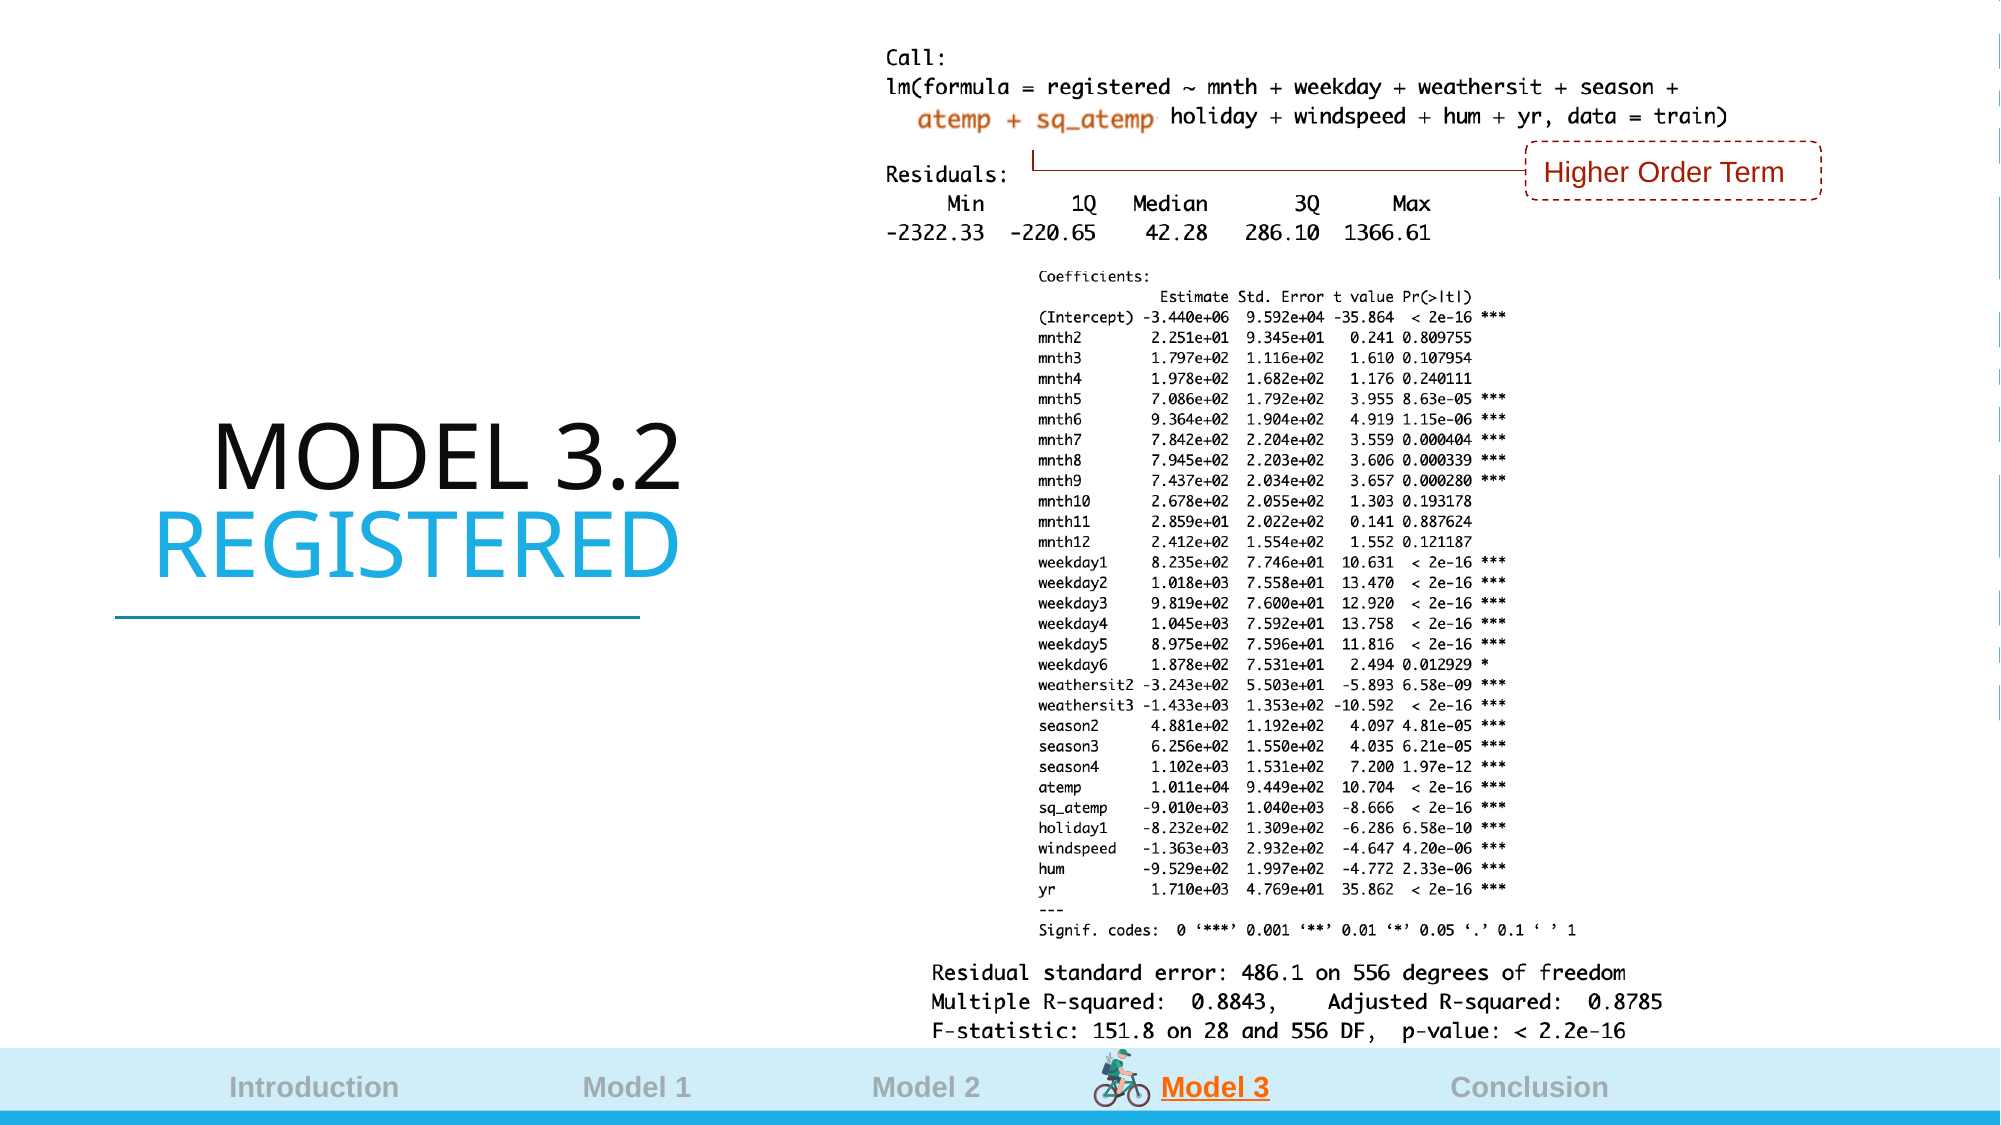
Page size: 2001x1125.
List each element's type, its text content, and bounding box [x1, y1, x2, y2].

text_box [875, 45, 1727, 271]
text_box [0, 0, 2000, 1046]
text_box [1032, 141, 1822, 200]
title MODEL 3.2 REGISTERED [104, 104, 700, 603]
picture [921, 271, 1773, 1047]
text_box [0, 1047, 2000, 1125]
